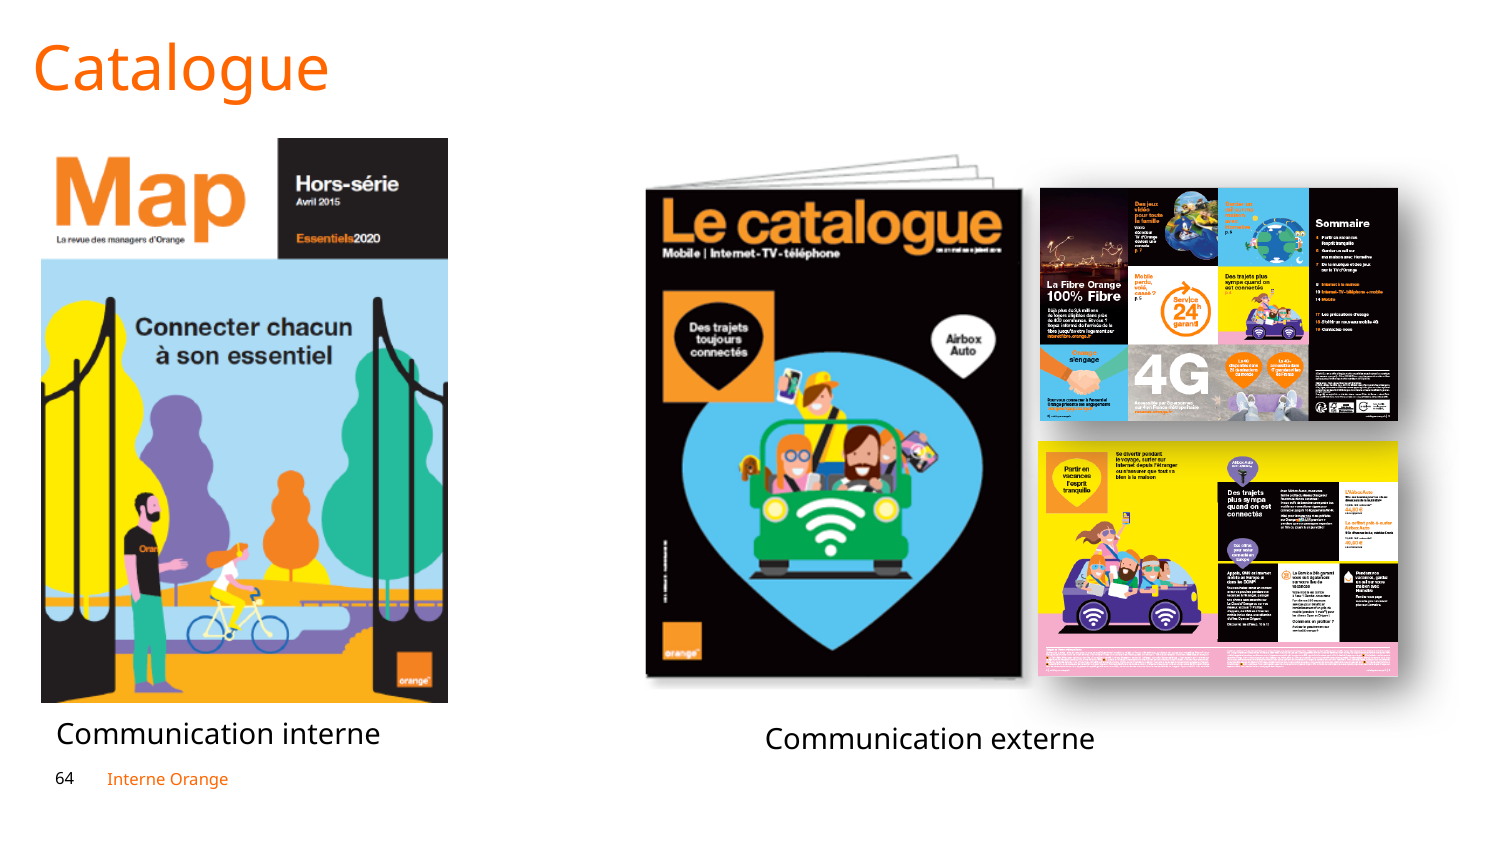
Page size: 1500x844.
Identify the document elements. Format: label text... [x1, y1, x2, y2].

picture [620, 138, 1398, 703]
text_box Communication externe [750, 713, 1235, 763]
picture [41, 138, 448, 703]
text_box Catalogue [17, 20, 396, 111]
text_box Communication interne [41, 708, 526, 758]
